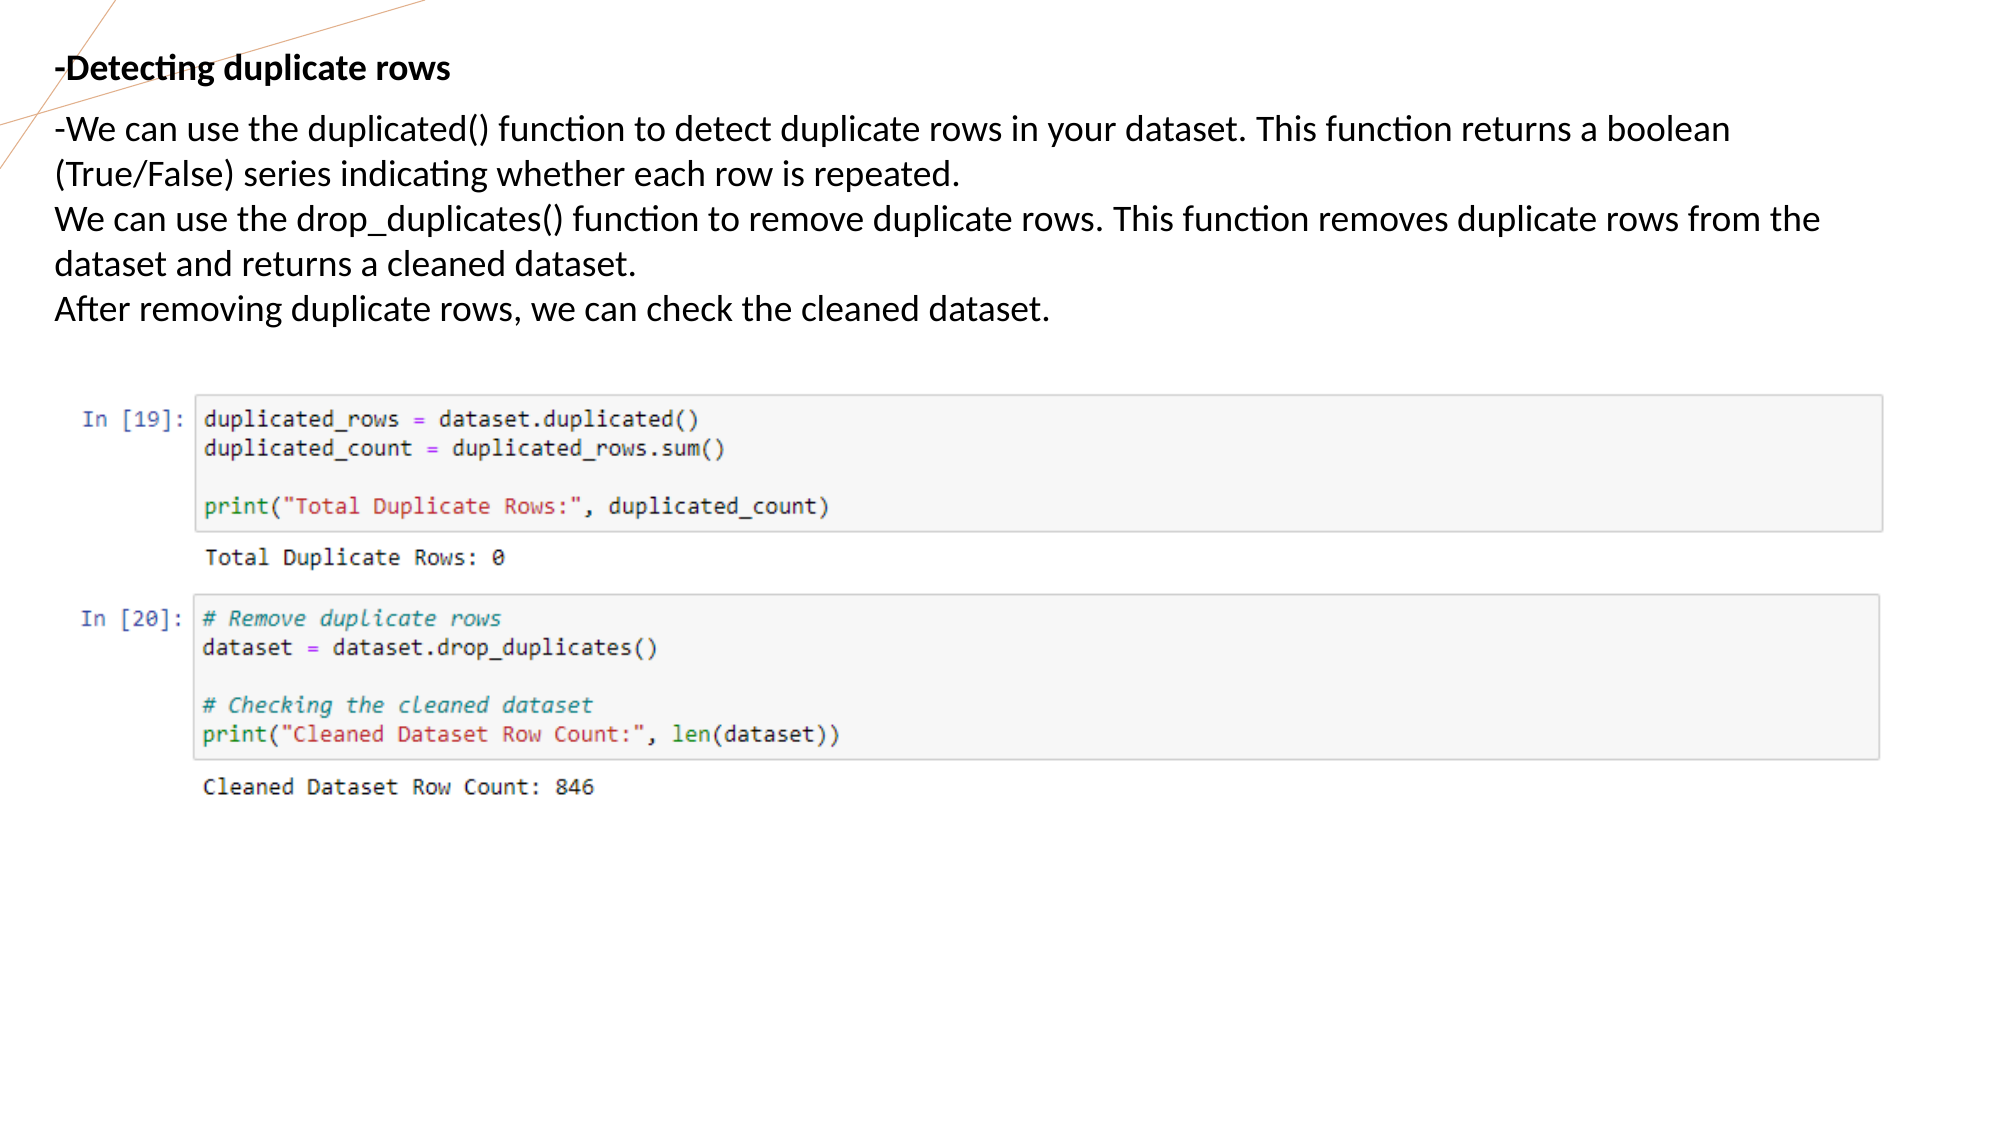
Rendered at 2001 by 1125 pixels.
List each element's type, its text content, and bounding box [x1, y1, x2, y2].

text_box -Detecting duplicate rows [39, 35, 749, 96]
picture [39, 386, 1894, 805]
text_box -We can use the duplicated() function to detect duplicate rows in your dataset. This function returns a boolean (True/False) series indicating whether each row is repeated. We can use the drop_duplicates() function to remove duplicate rows. This function removes duplicate rows from the dataset and returns a cleaned dataset. After removing duplicate rows, we can check the cleaned dataset. [39, 96, 1888, 336]
